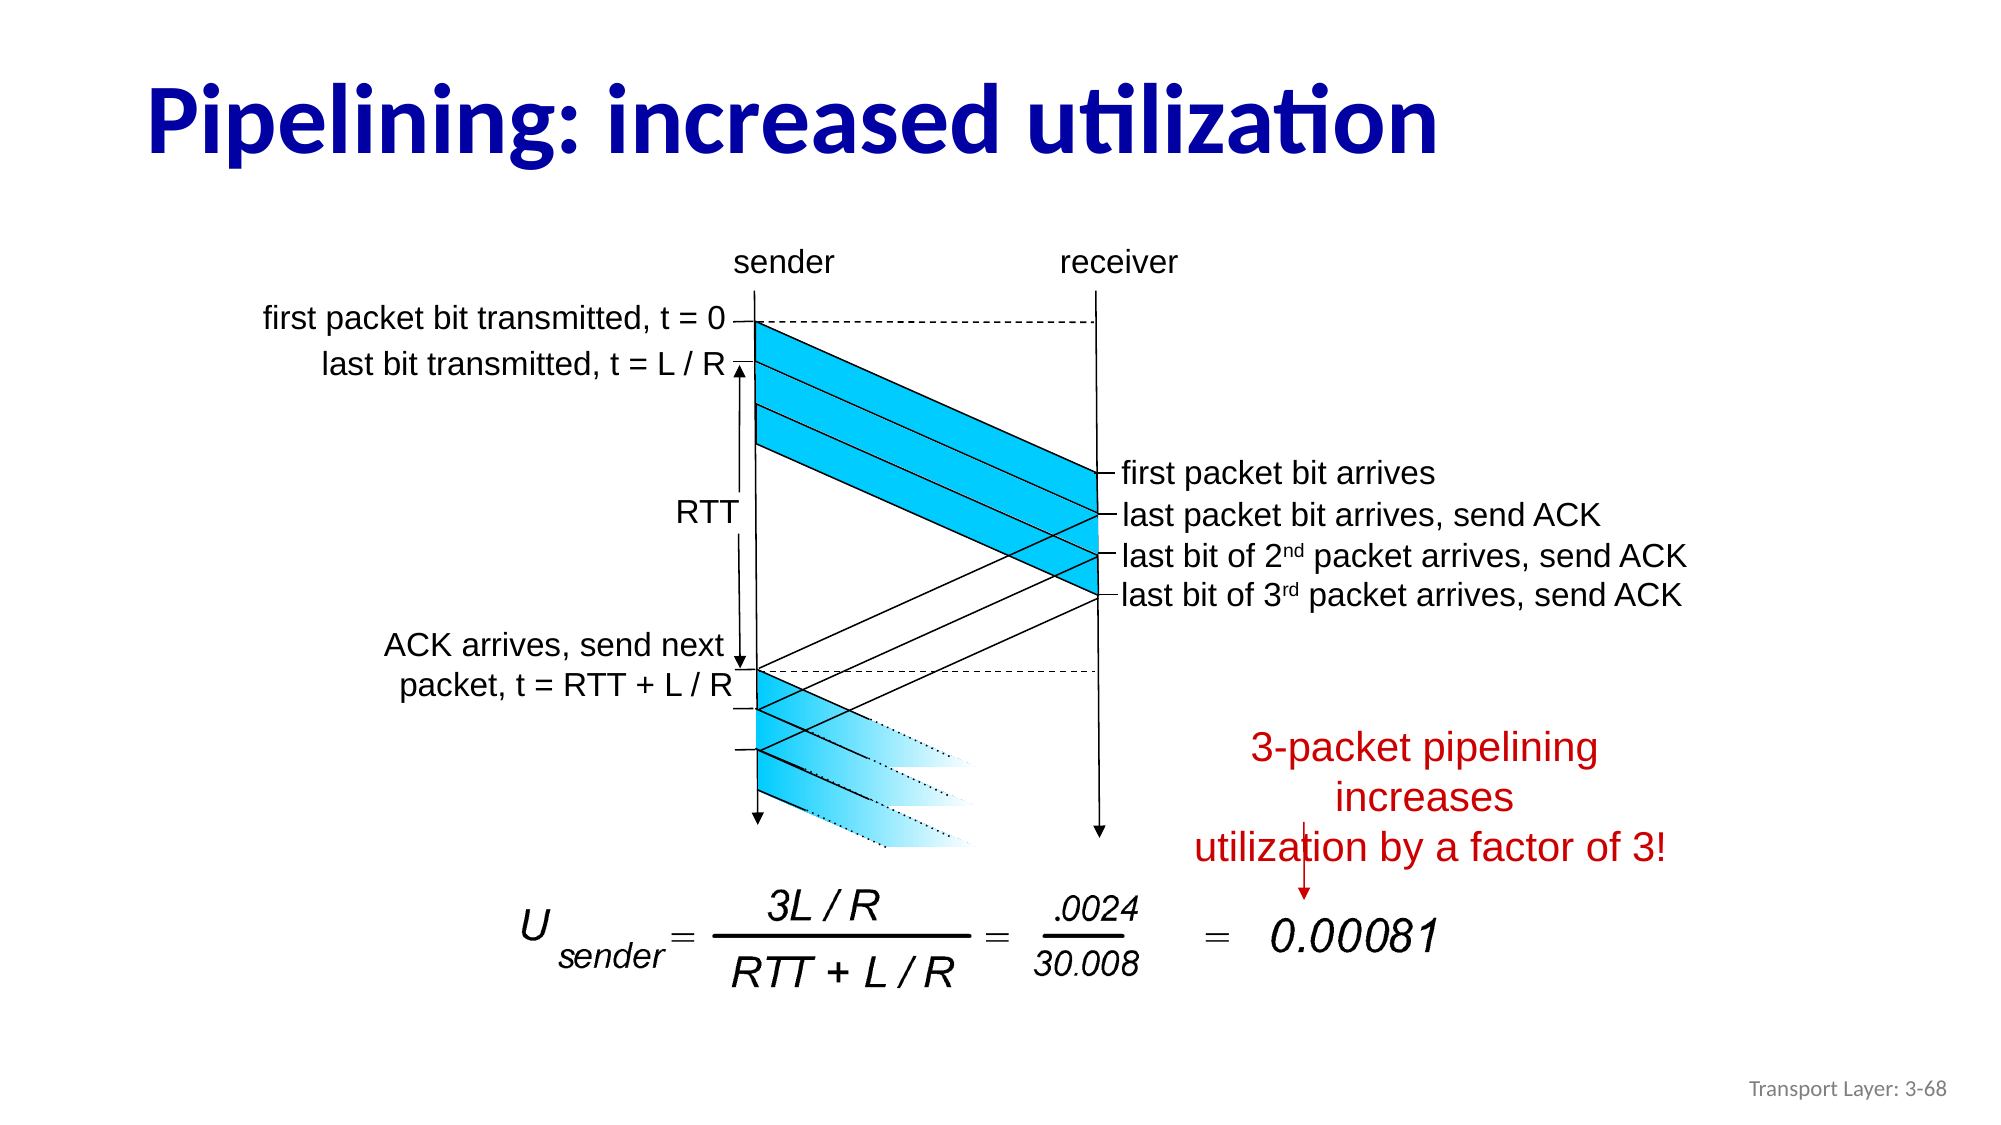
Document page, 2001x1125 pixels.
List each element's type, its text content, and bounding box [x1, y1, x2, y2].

title Pipelining: increased utilization [131, 47, 1952, 195]
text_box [235, 232, 1736, 850]
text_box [1140, 711, 1709, 901]
picture [490, 865, 1599, 1019]
slide_number Transport Layer: 3- [1512, 1056, 1963, 1117]
